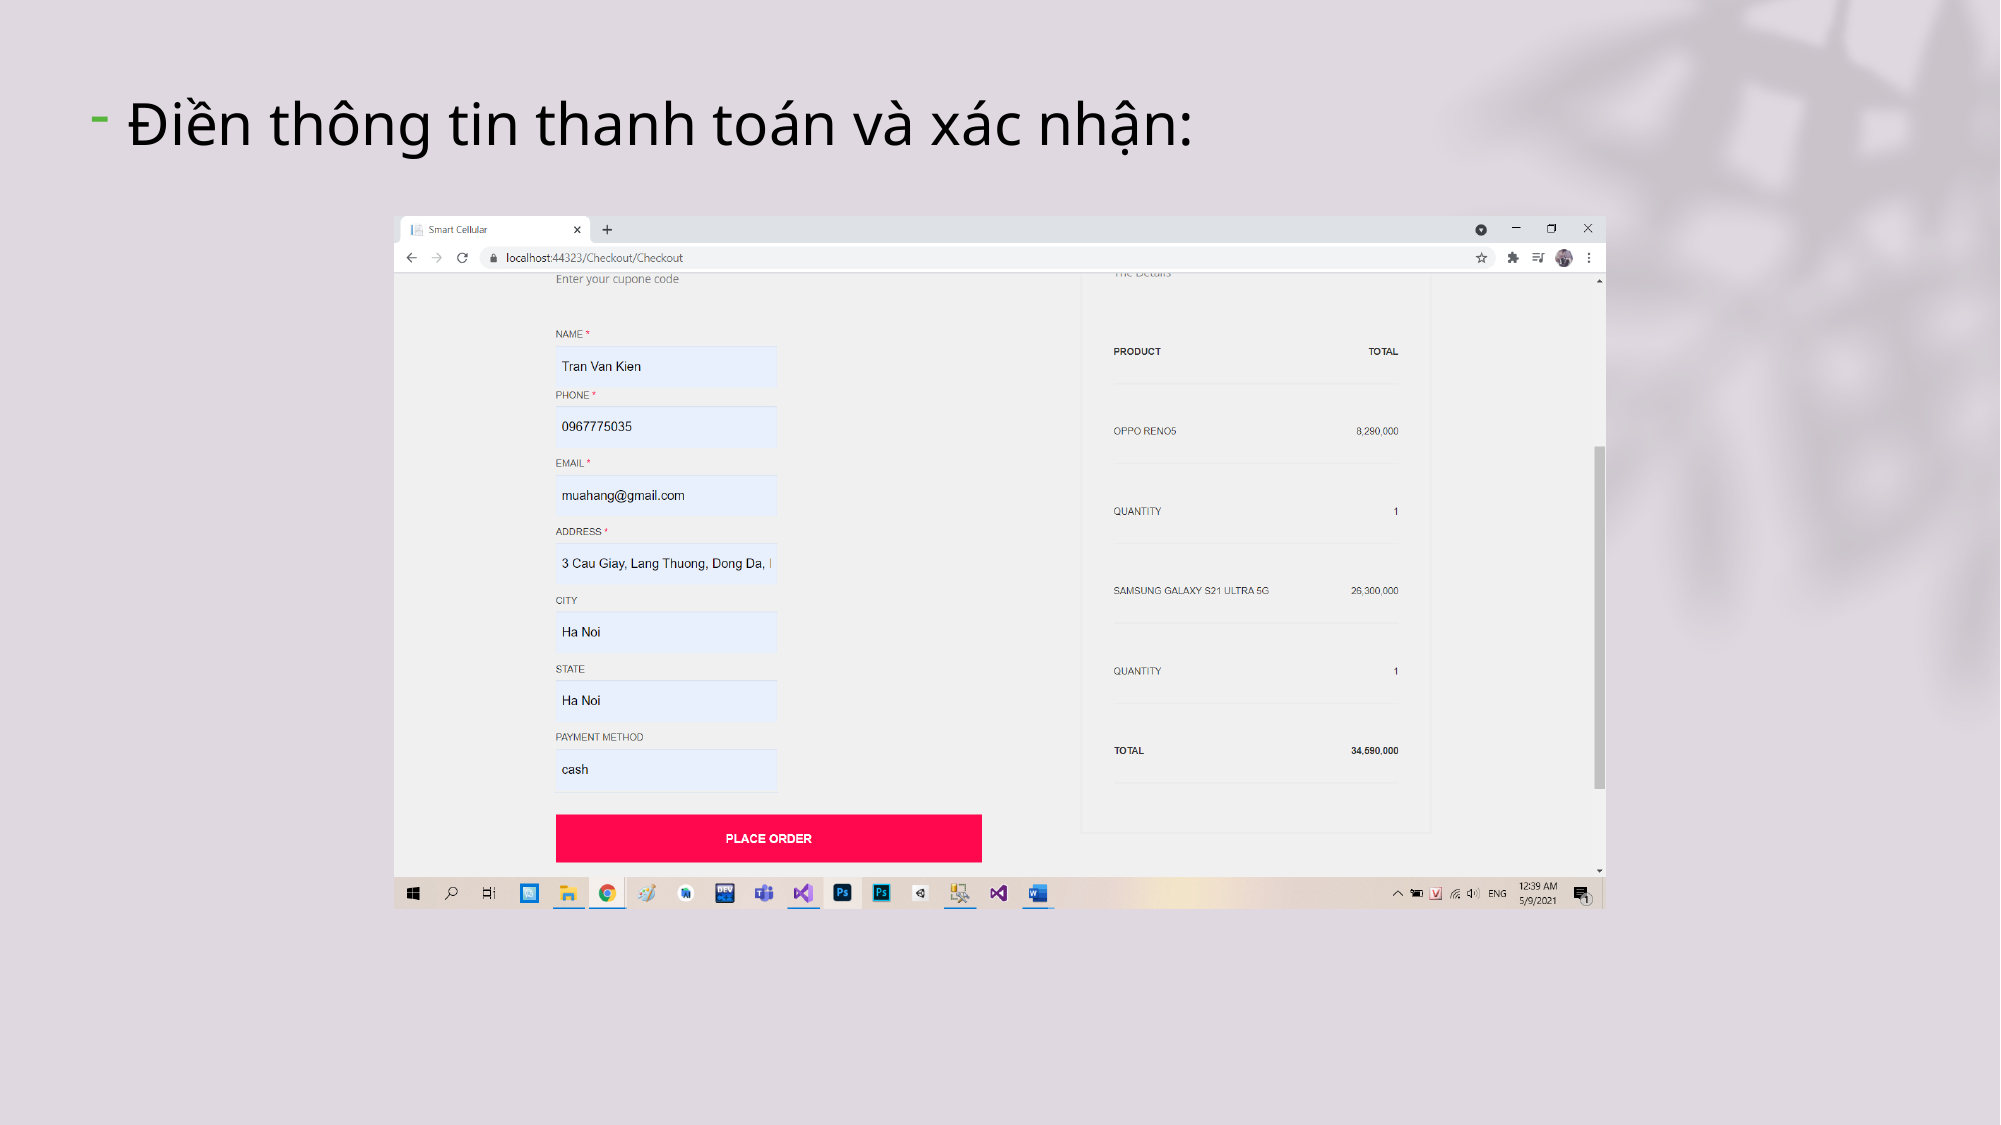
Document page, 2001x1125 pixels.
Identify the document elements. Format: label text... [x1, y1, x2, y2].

list Điền thông tin thanh toán và xác nhận: [75, 72, 1925, 1009]
picture [394, 216, 1606, 909]
